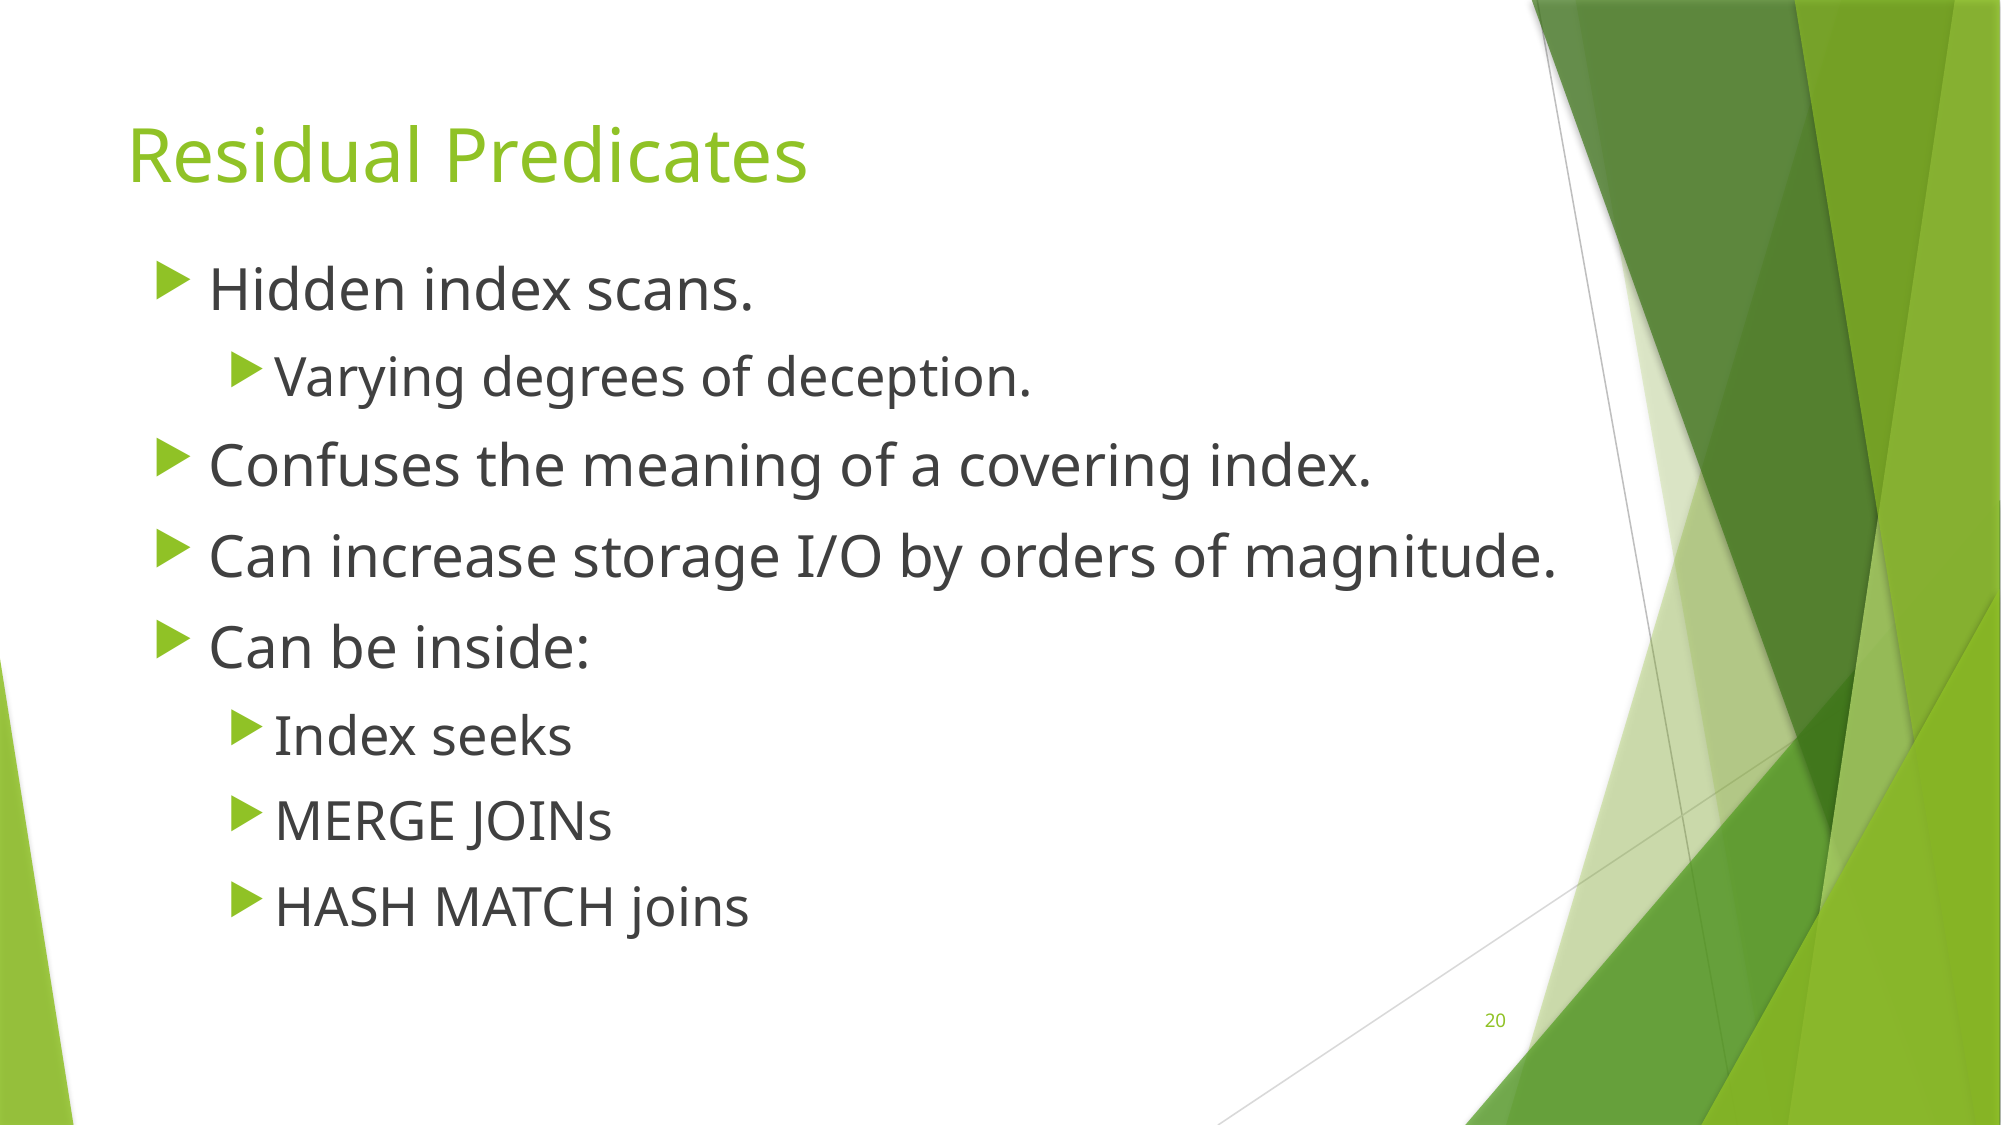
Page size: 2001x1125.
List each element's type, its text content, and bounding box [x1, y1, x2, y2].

slide_number 20 [1409, 991, 1522, 1051]
title Residual Predicates [111, 99, 1522, 317]
list Hidden index scans. Varying degrees of deception. Confuses the meaning of a covering index. Can increase storage I/O by orders of magnitude. Can be inside: Index seeks MERGE JOINs HASH MATCH joins [137, 244, 1618, 1005]
